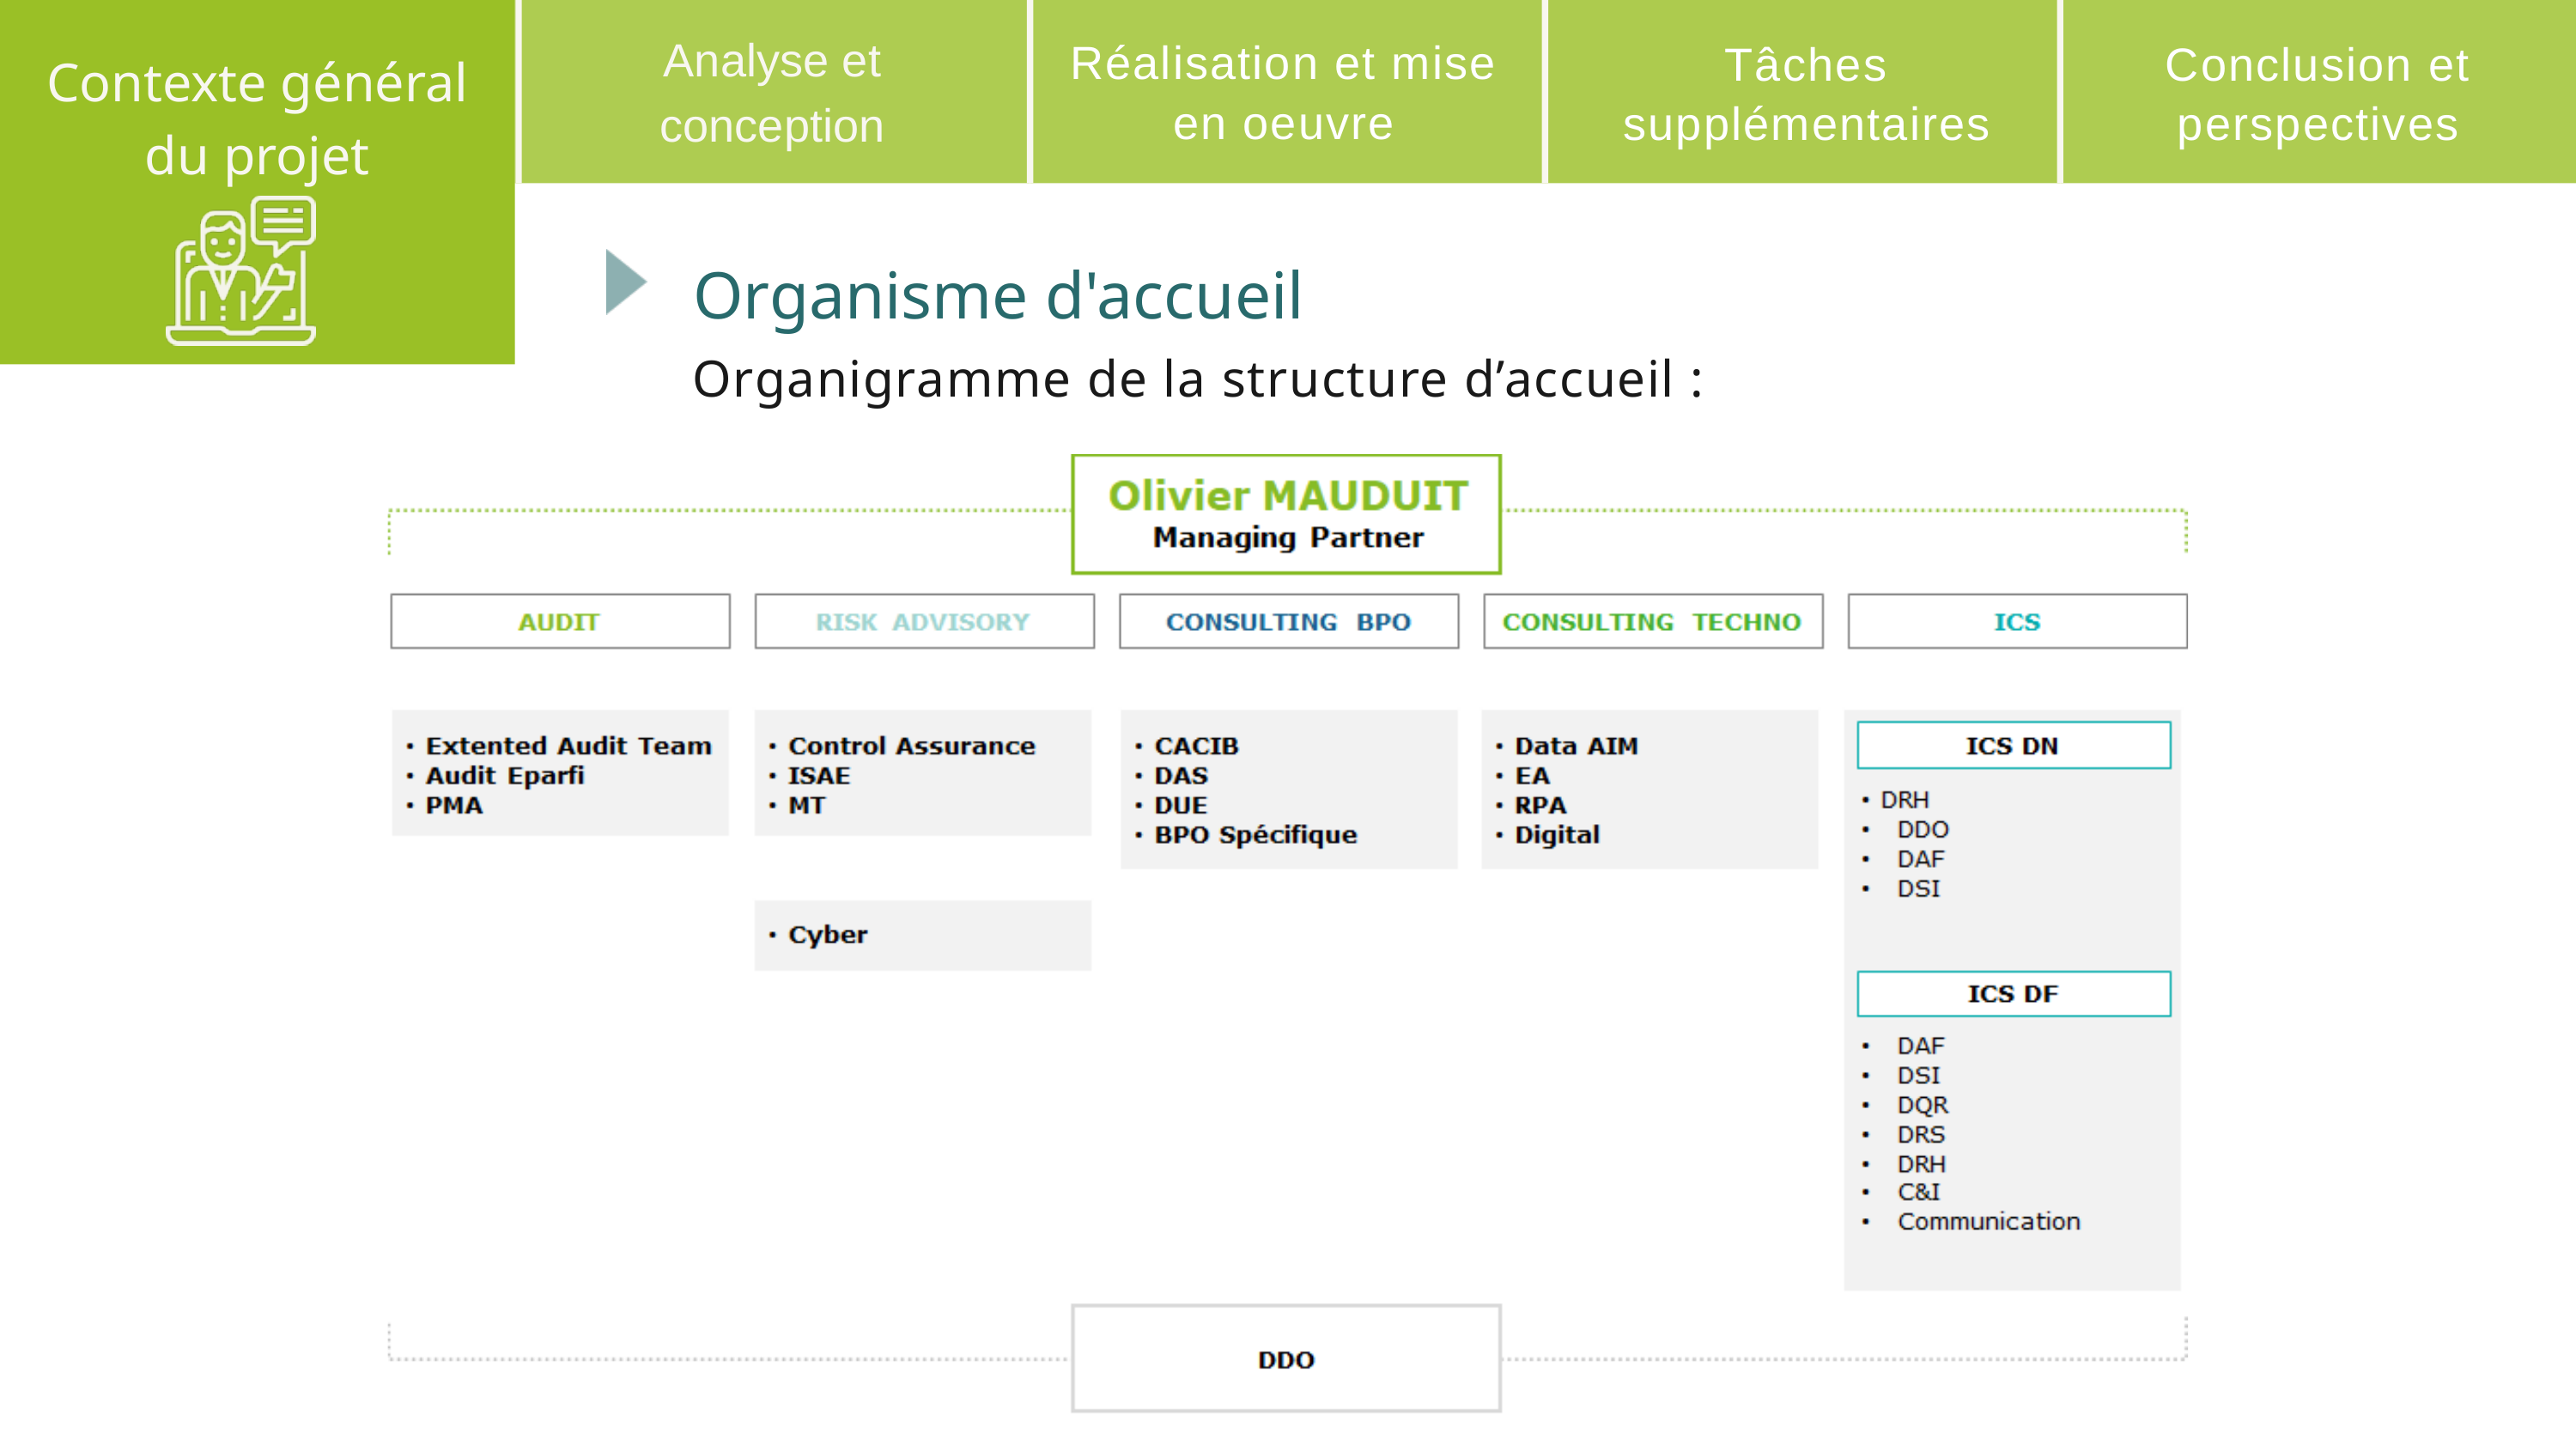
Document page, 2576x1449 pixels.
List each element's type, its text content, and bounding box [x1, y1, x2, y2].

picture [165, 195, 317, 347]
text_box [1549, 124, 2057, 184]
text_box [1968, 65, 2153, 118]
text_box Tâches supplémentaires [1578, 30, 2035, 150]
text_box Contexte général du projet [29, 38, 485, 185]
text_box Organigramme de la structure d’accueil : [692, 342, 1840, 408]
text_box [2063, 0, 2576, 184]
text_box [427, 65, 611, 118]
text_box [0, 0, 515, 365]
text_box Analyse et conception [556, 21, 989, 152]
text_box [522, 0, 1026, 64]
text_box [1453, 65, 1637, 118]
picture [606, 248, 647, 315]
text_box Conclusion et perspectives [2090, 30, 2547, 150]
text_box [522, 124, 1026, 184]
text_box [1034, 0, 1541, 64]
text_box [1549, 0, 2057, 64]
text_box Réalisation et mise en oeuvre [1056, 28, 1512, 149]
text_box [1034, 124, 1541, 184]
text_box Organisme d'accueil [693, 241, 1513, 332]
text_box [939, 65, 1123, 118]
picture [387, 453, 2189, 1430]
